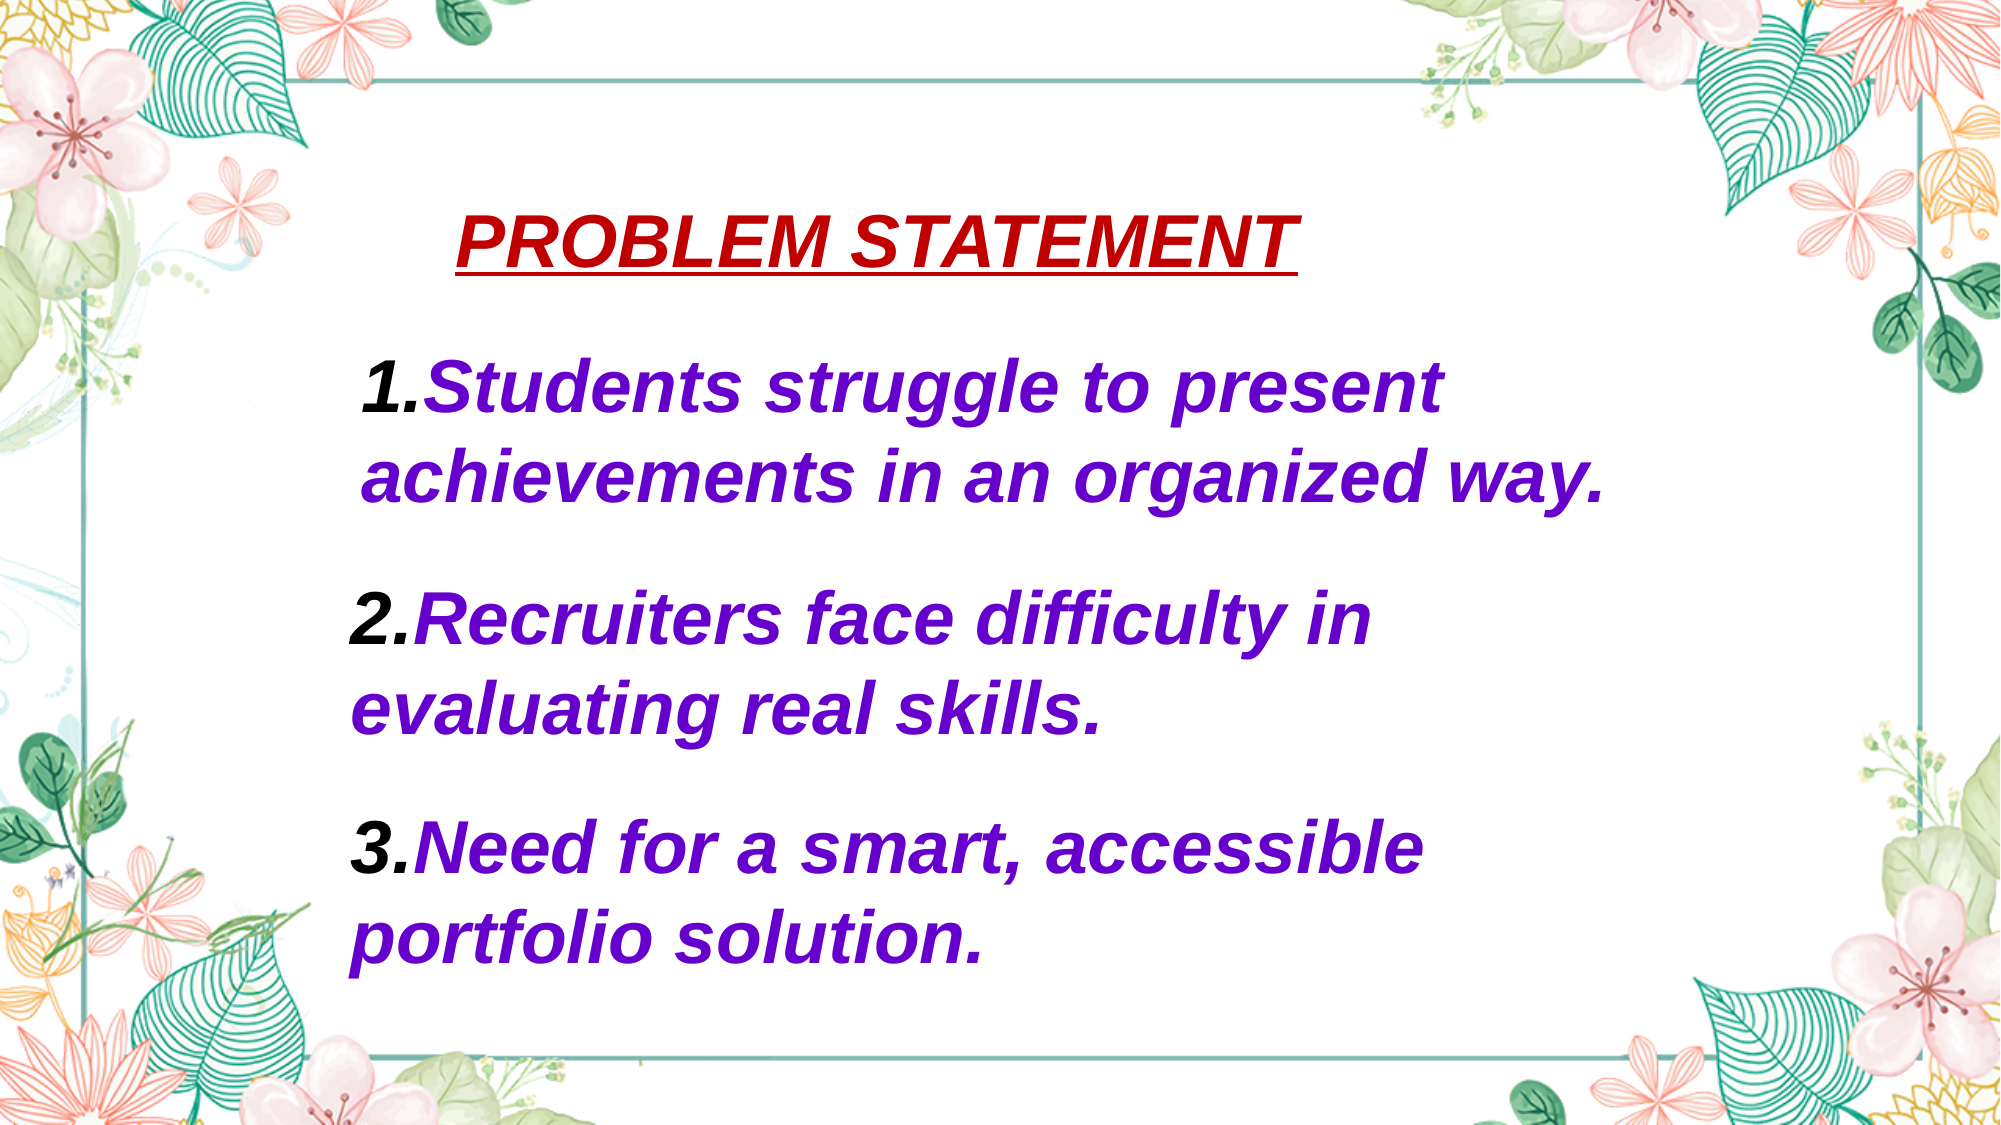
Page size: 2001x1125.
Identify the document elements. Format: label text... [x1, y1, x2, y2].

text_box 3.Need for a smart, accessible portfolio solution. [335, 790, 1635, 986]
text_box PROBLEM STATEMENT [440, 185, 1530, 290]
picture [0, 0, 2001, 1125]
text_box 1.Students struggle to present achievements in an organized way. [346, 330, 1654, 525]
text_box 2.Recruiters face difficulty in evaluating real skills. [335, 562, 1765, 758]
